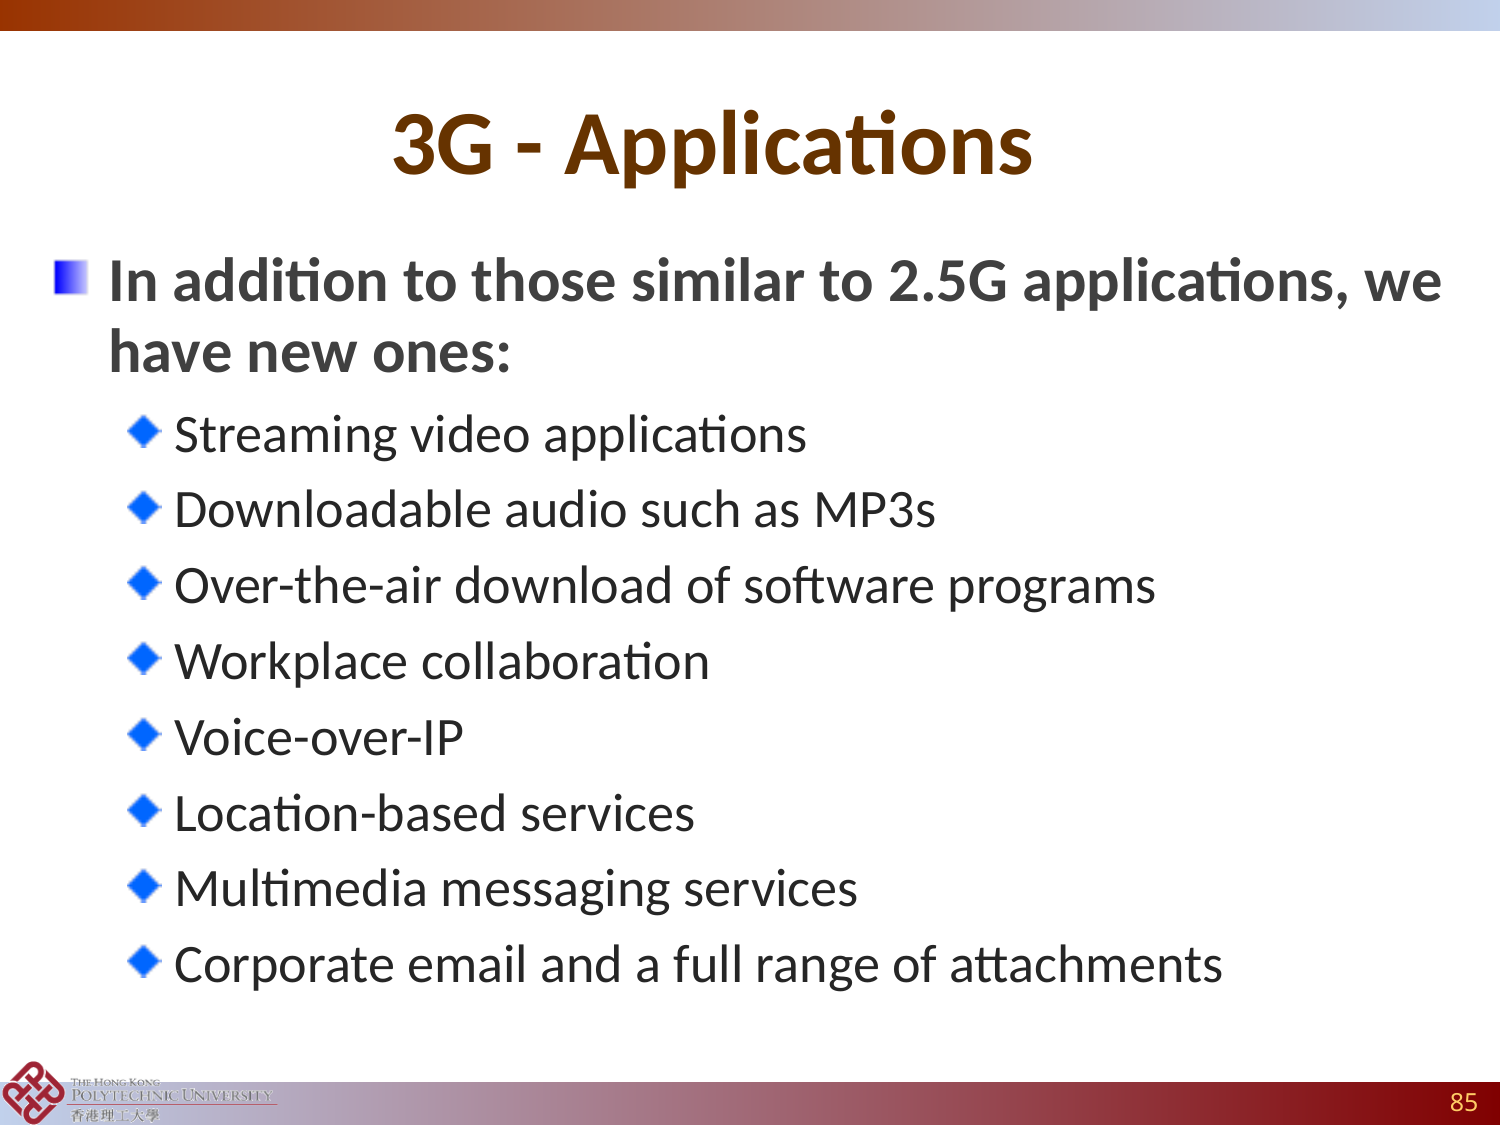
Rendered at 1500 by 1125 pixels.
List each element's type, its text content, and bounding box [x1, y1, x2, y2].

title 3G - Applications [50, 75, 1375, 213]
list In addition to those similar to 2.5G applications, we have new ones: Streaming video applications Downloadable audio such as MP3s Over-the-air download of software programs Workplace collaboration Voice-over-IP Location-based services Multimedia messaging services Corporate email and a full range of attachments [37, 237, 1475, 1038]
picture [0, 1061, 278, 1125]
picture [127, 489, 162, 524]
picture [127, 640, 162, 675]
picture [127, 943, 162, 978]
picture [127, 716, 162, 751]
picture [52, 258, 92, 299]
picture [127, 867, 162, 903]
picture [127, 564, 162, 600]
picture [127, 792, 162, 827]
picture [127, 413, 162, 448]
